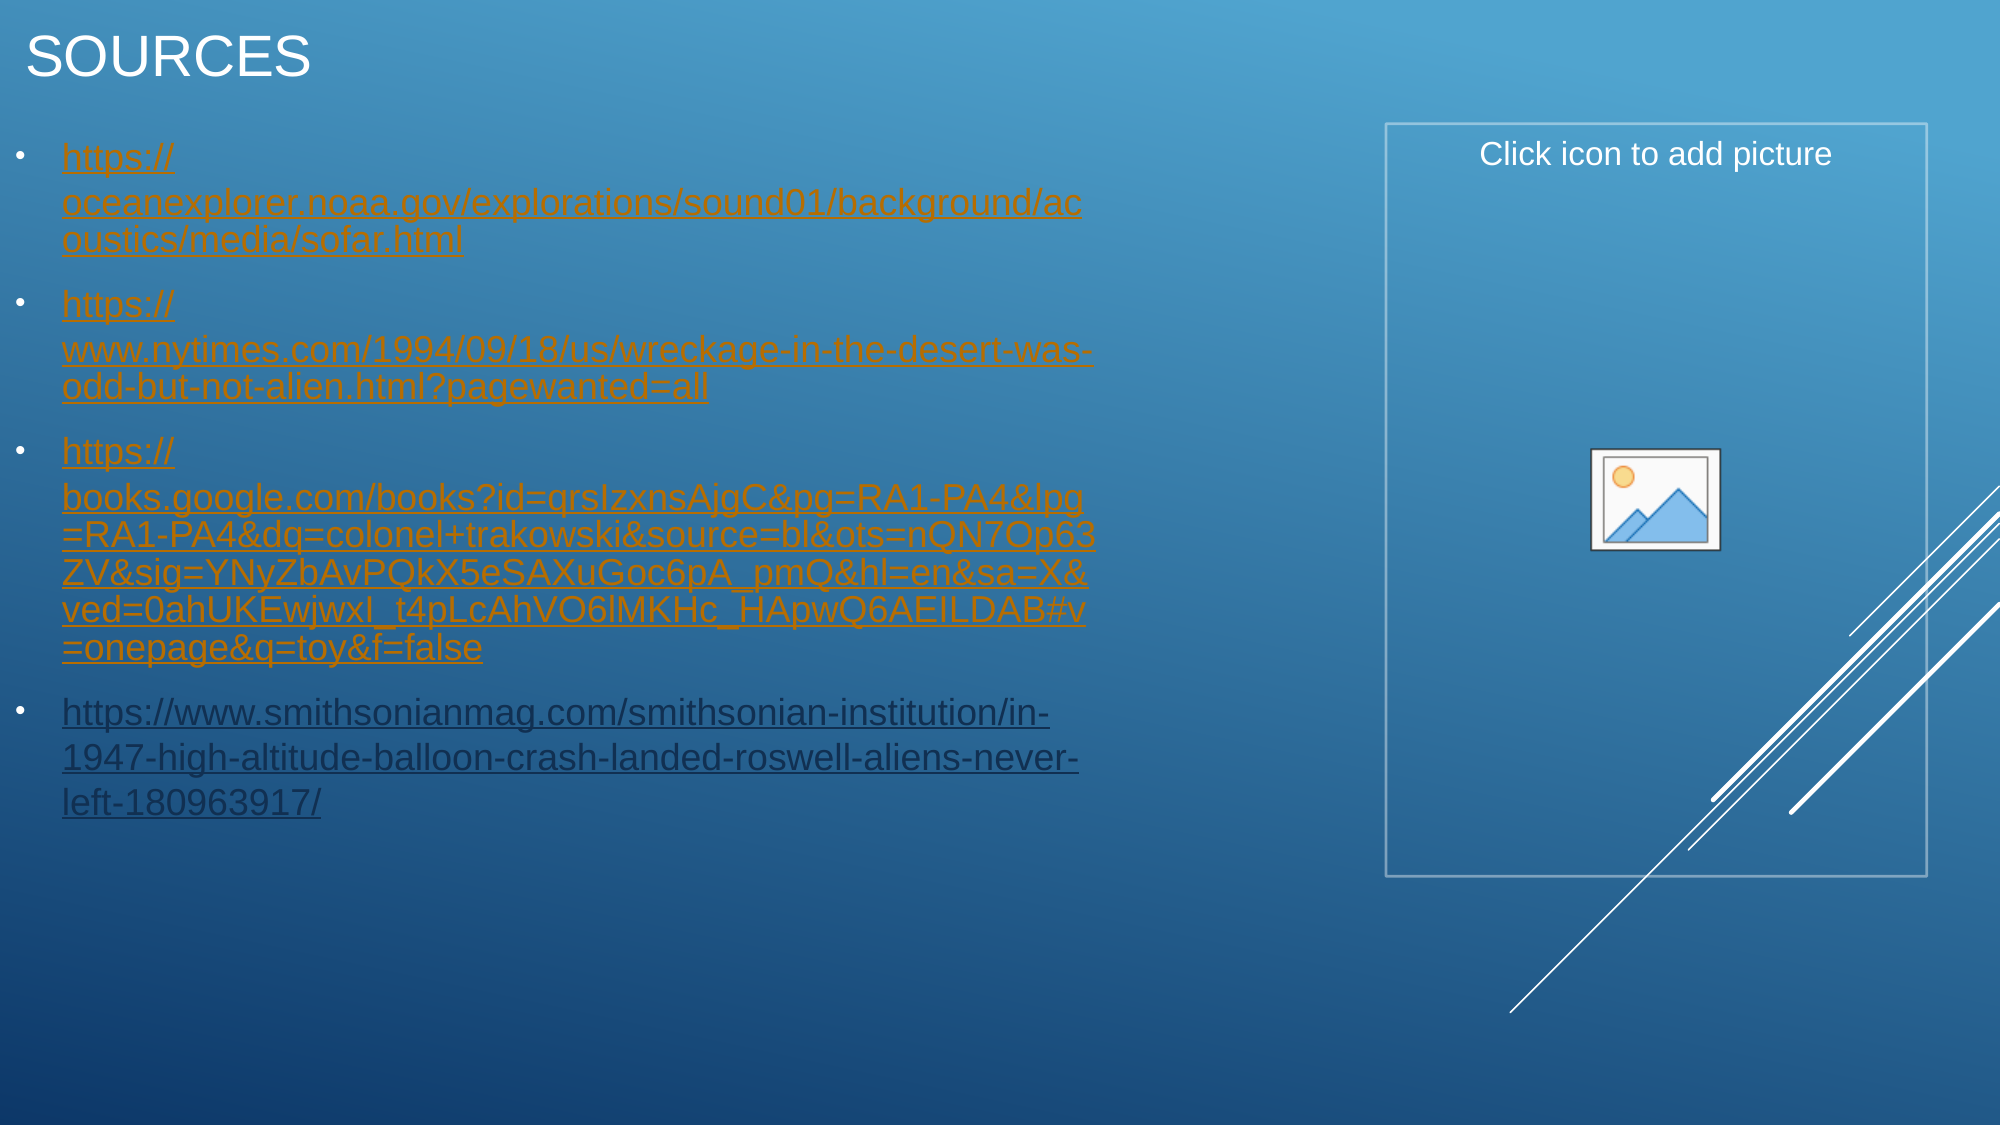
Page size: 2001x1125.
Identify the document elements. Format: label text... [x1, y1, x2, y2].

picture [1386, 124, 1926, 876]
title Sources [10, 0, 998, 96]
list https://oceanexplorer.noaa.gov/explorations/sound01/background/acoustics/media/sofar.html https://www.nytimes.com/1994/09/18/us/wreckage-in-the-desert-was-odd-but-not-alien.html?pagewanted=all https://books.google.com/books?id=qrsIzxnsAjgC&pg=RA1-PA4&lpg=RA1-PA4&dq=colonel+trakowski&source=bl&ots=nQN7Op63ZV&sig=YNyZbAvPQkX5eSAXuGoc6pA_pmQ&hl=en&sa=X&ved=0ahUKEwjwxI_t4pLcAhVO6lMKHc_HApwQ6AEILDAB#v=onepage&q=toy&f=false https://www.smithsonianmag.com/smithsonian-institution/in-1947-high-altitude-balloon-crash-landed-roswell-aliens-never-left-180963917/ [0, 125, 1118, 1125]
